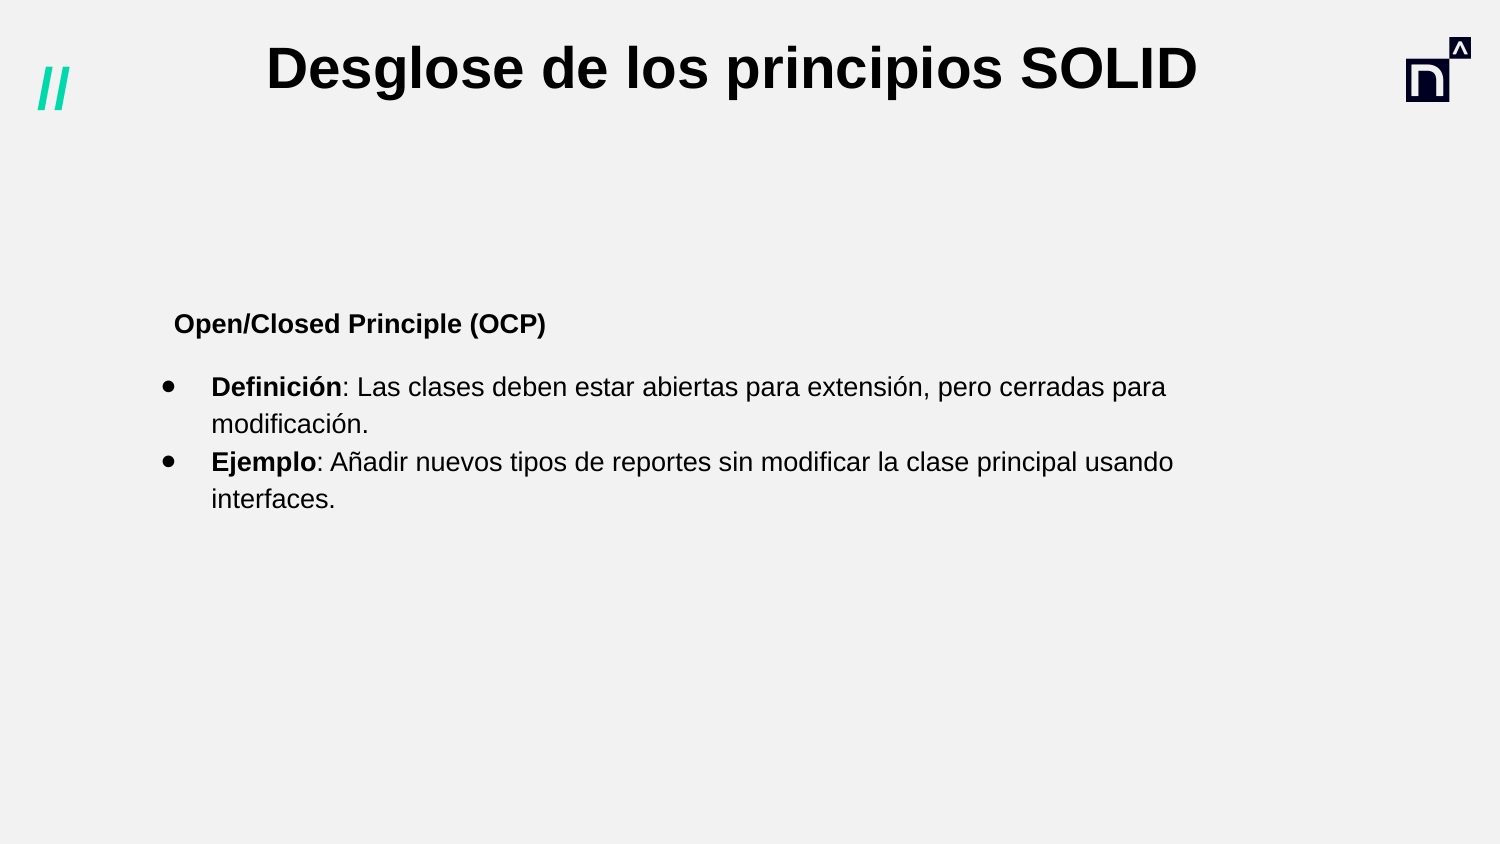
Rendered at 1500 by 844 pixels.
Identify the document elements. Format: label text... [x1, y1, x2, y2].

title Desglose de los principios SOLID [100, 15, 1366, 163]
picture [1406, 37, 1471, 102]
subtitle Open/Closed Principle (OCP) Definición: Las clases deben estar abiertas para extensión, pero cerradas para modificación. Ejemplo: Añadir nuevos tipos de reportes sin modificar la clase principal usando interfaces. [121, 287, 1304, 573]
